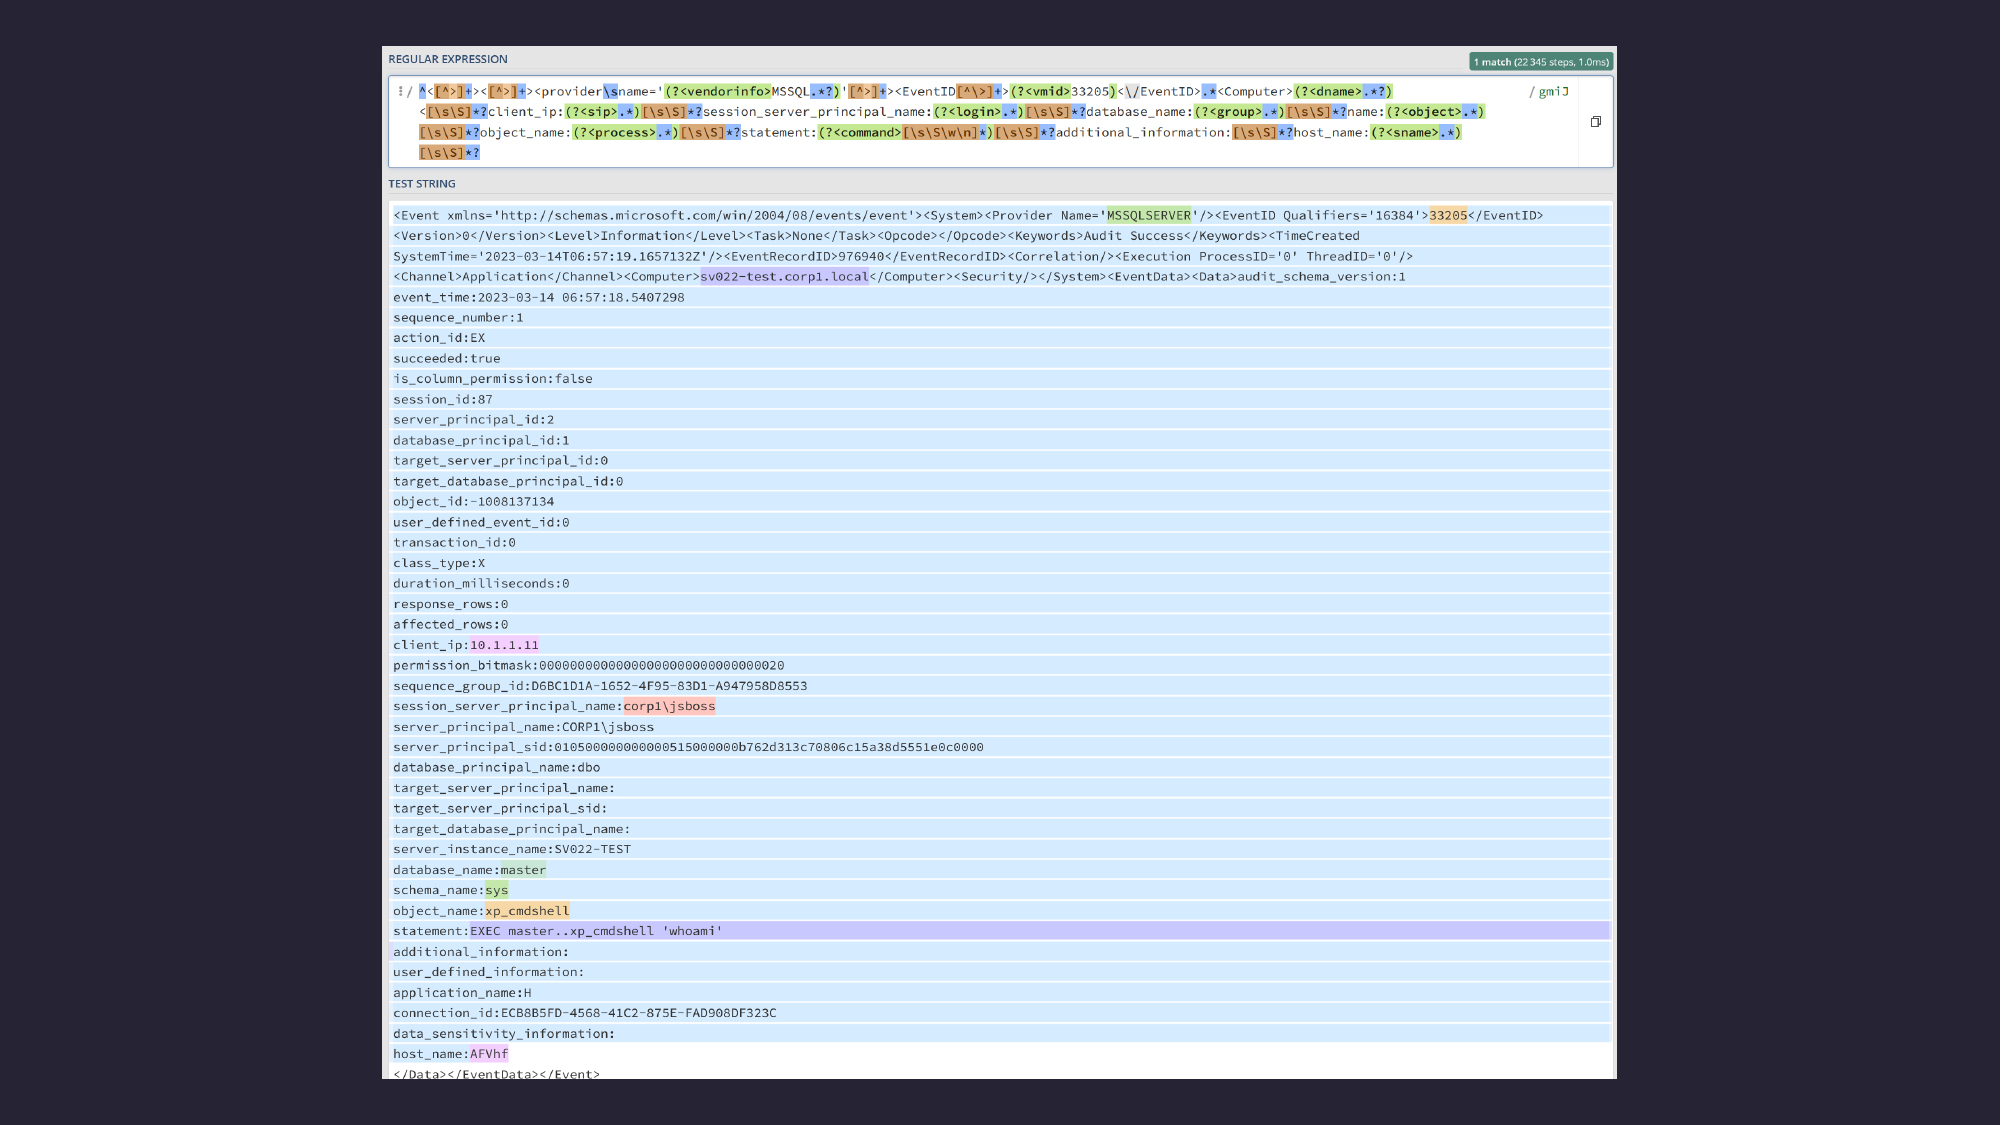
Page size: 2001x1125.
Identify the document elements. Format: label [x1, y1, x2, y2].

picture [382, 46, 1617, 1079]
